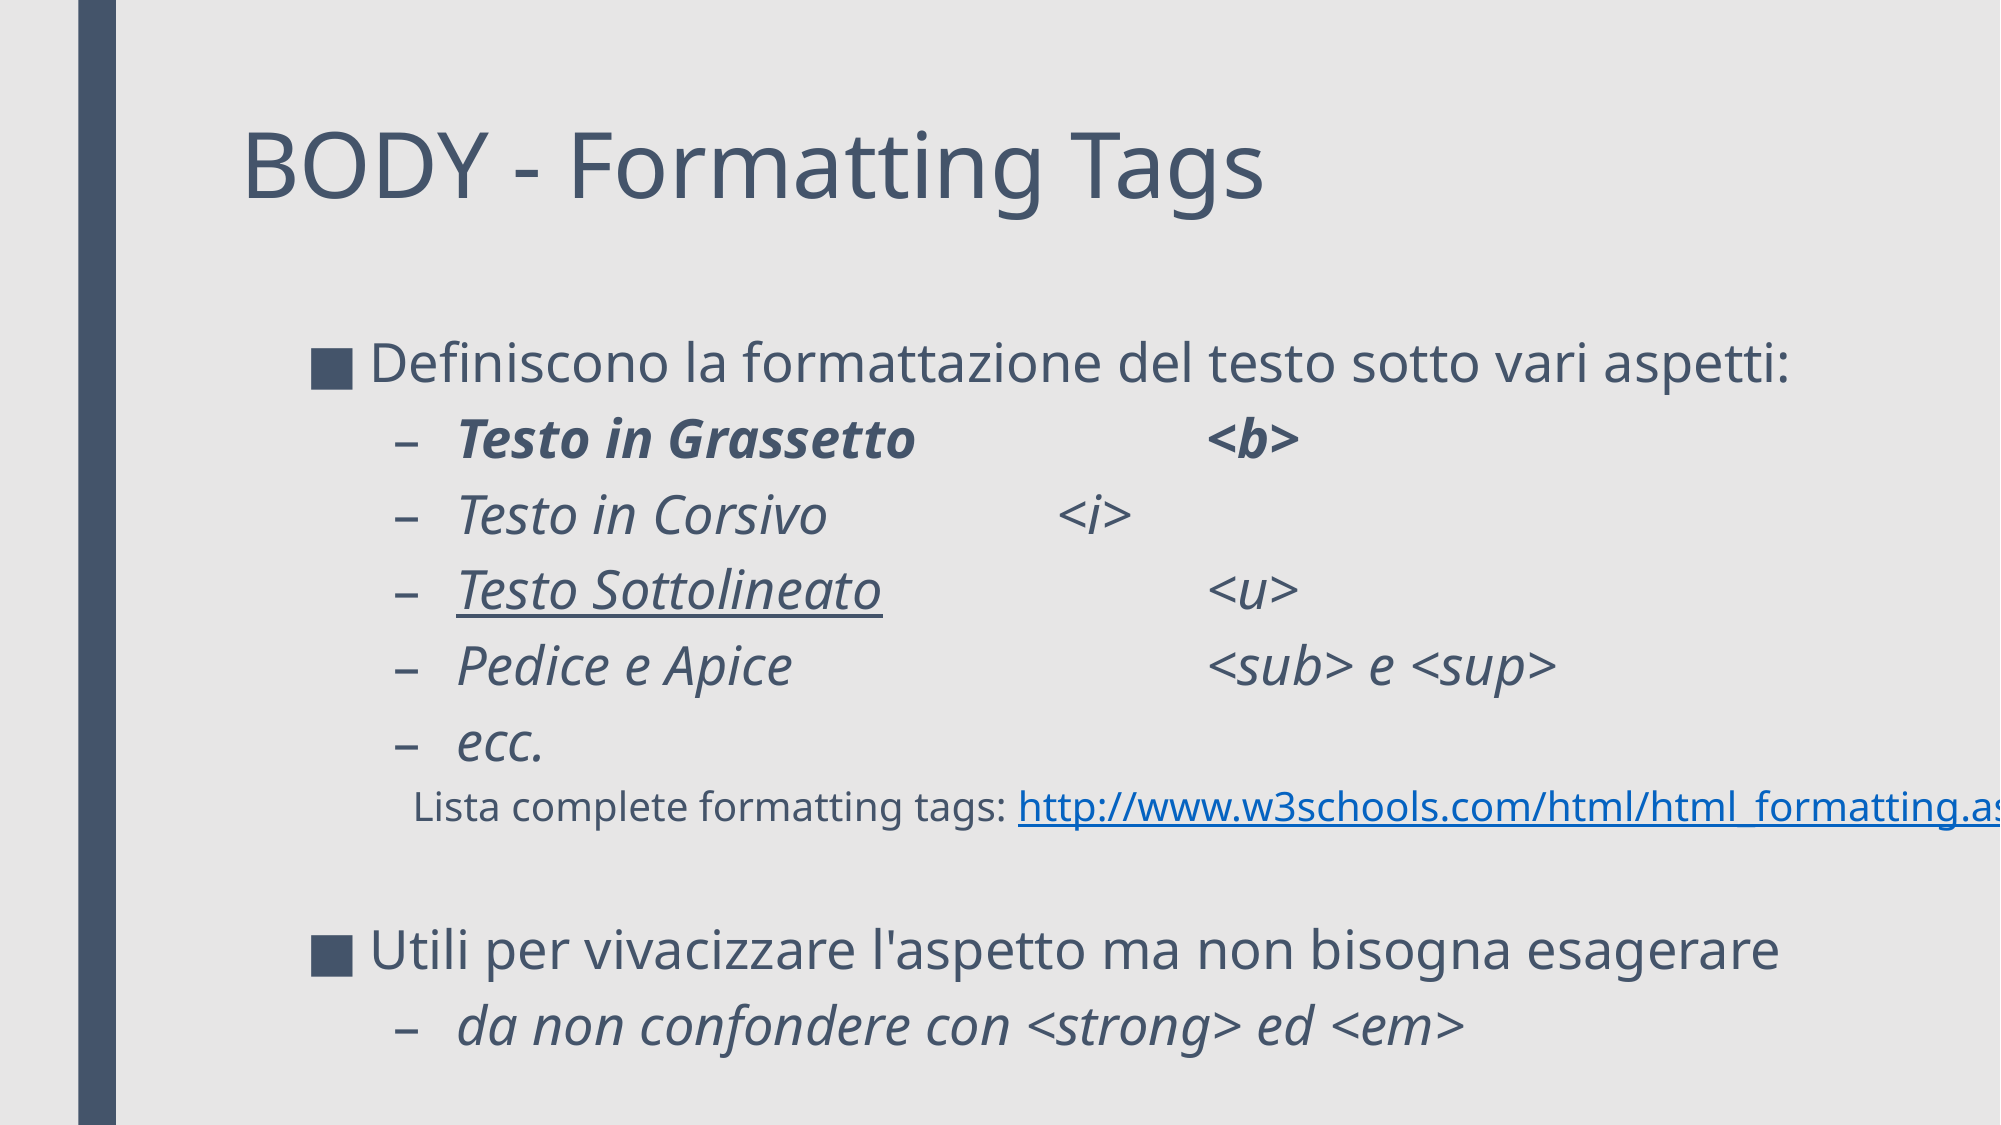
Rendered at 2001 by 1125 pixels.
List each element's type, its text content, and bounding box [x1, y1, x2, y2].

title BODY - Formatting Tags [225, 112, 1800, 357]
list Definiscono la formattazione del testo sotto vari aspetti: Testo in Grassetto <b> Testo in Corsivo <i> Testo Sottolineato <u> Pedice e Apice <sub> e <sup> ecc. Utili per vivacizzare l'aspetto ma non bisogna esagerare da non confondere con <strong> ed <em> [291, 326, 1957, 1106]
text_box Lista complete formatting tags: http://www.w3schools.com/html/html_formatting.asp [397, 773, 2000, 885]
